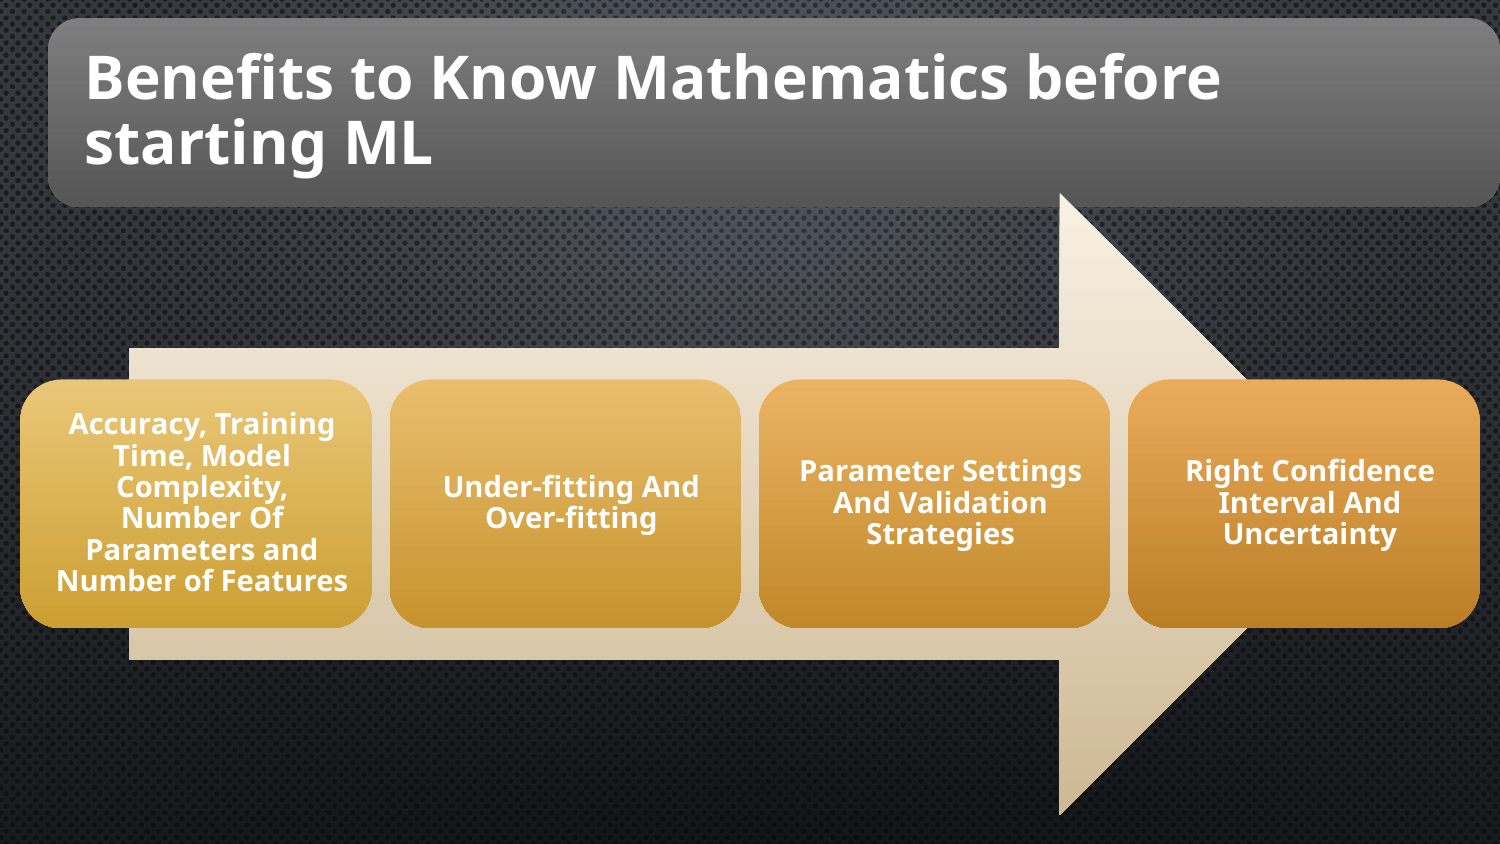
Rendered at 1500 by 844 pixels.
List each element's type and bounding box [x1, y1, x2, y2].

list [19, 192, 1481, 816]
text_box [47, 16, 1500, 209]
